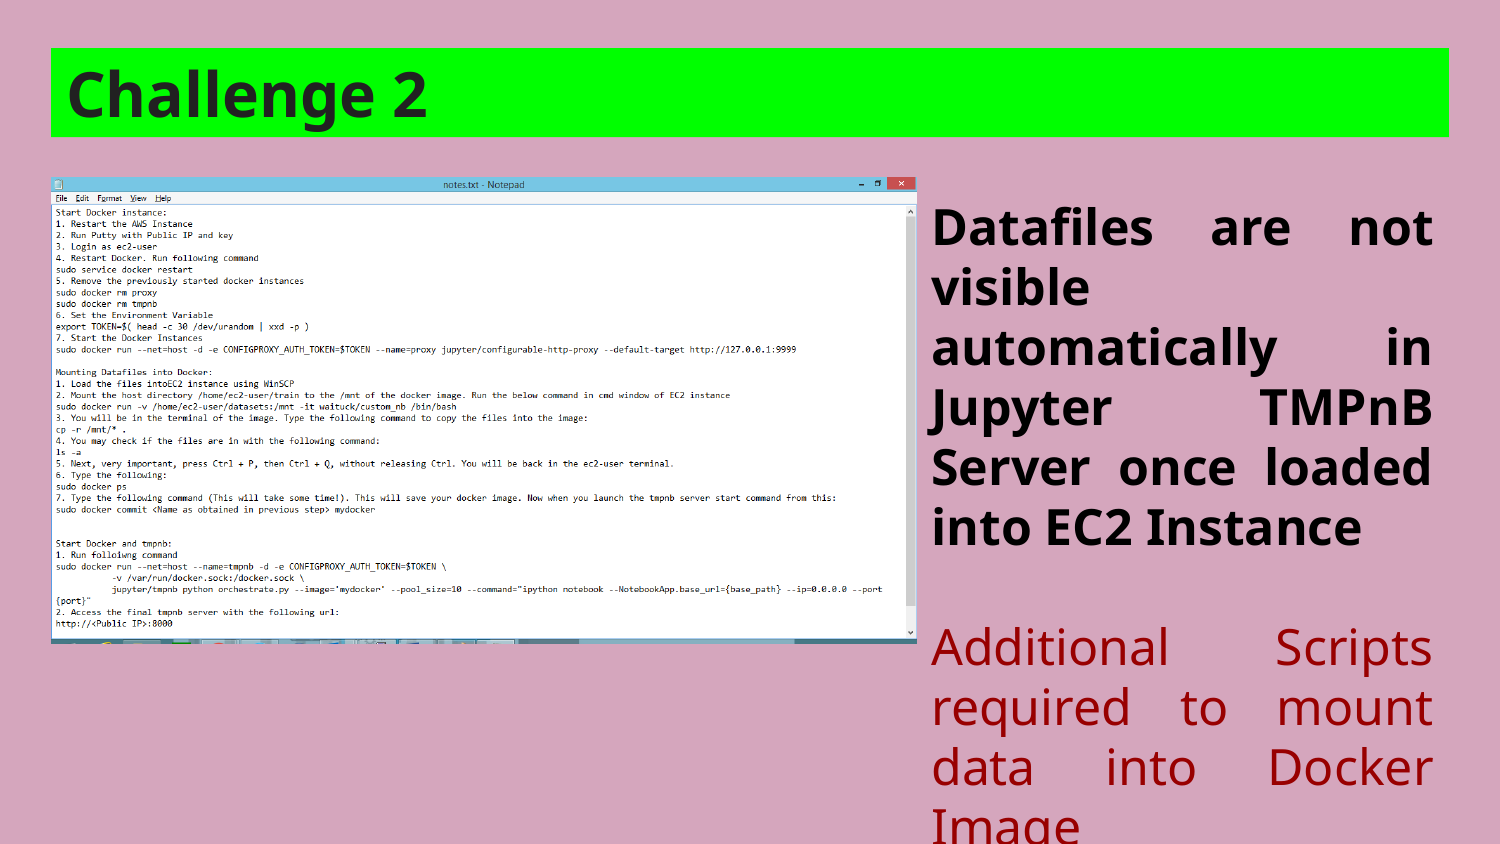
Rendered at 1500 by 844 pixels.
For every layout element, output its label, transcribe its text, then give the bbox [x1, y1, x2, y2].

title Challenge 2 [51, 48, 1449, 138]
picture [50, 177, 917, 645]
text_box Datafiles are not visible automatically in Jupyter TMPnB Server once loaded into EC2 Instance Additional Scripts required to mount data into Docker Image Scripts need be run every time additional data files loaded into instance [920, 180, 1449, 388]
